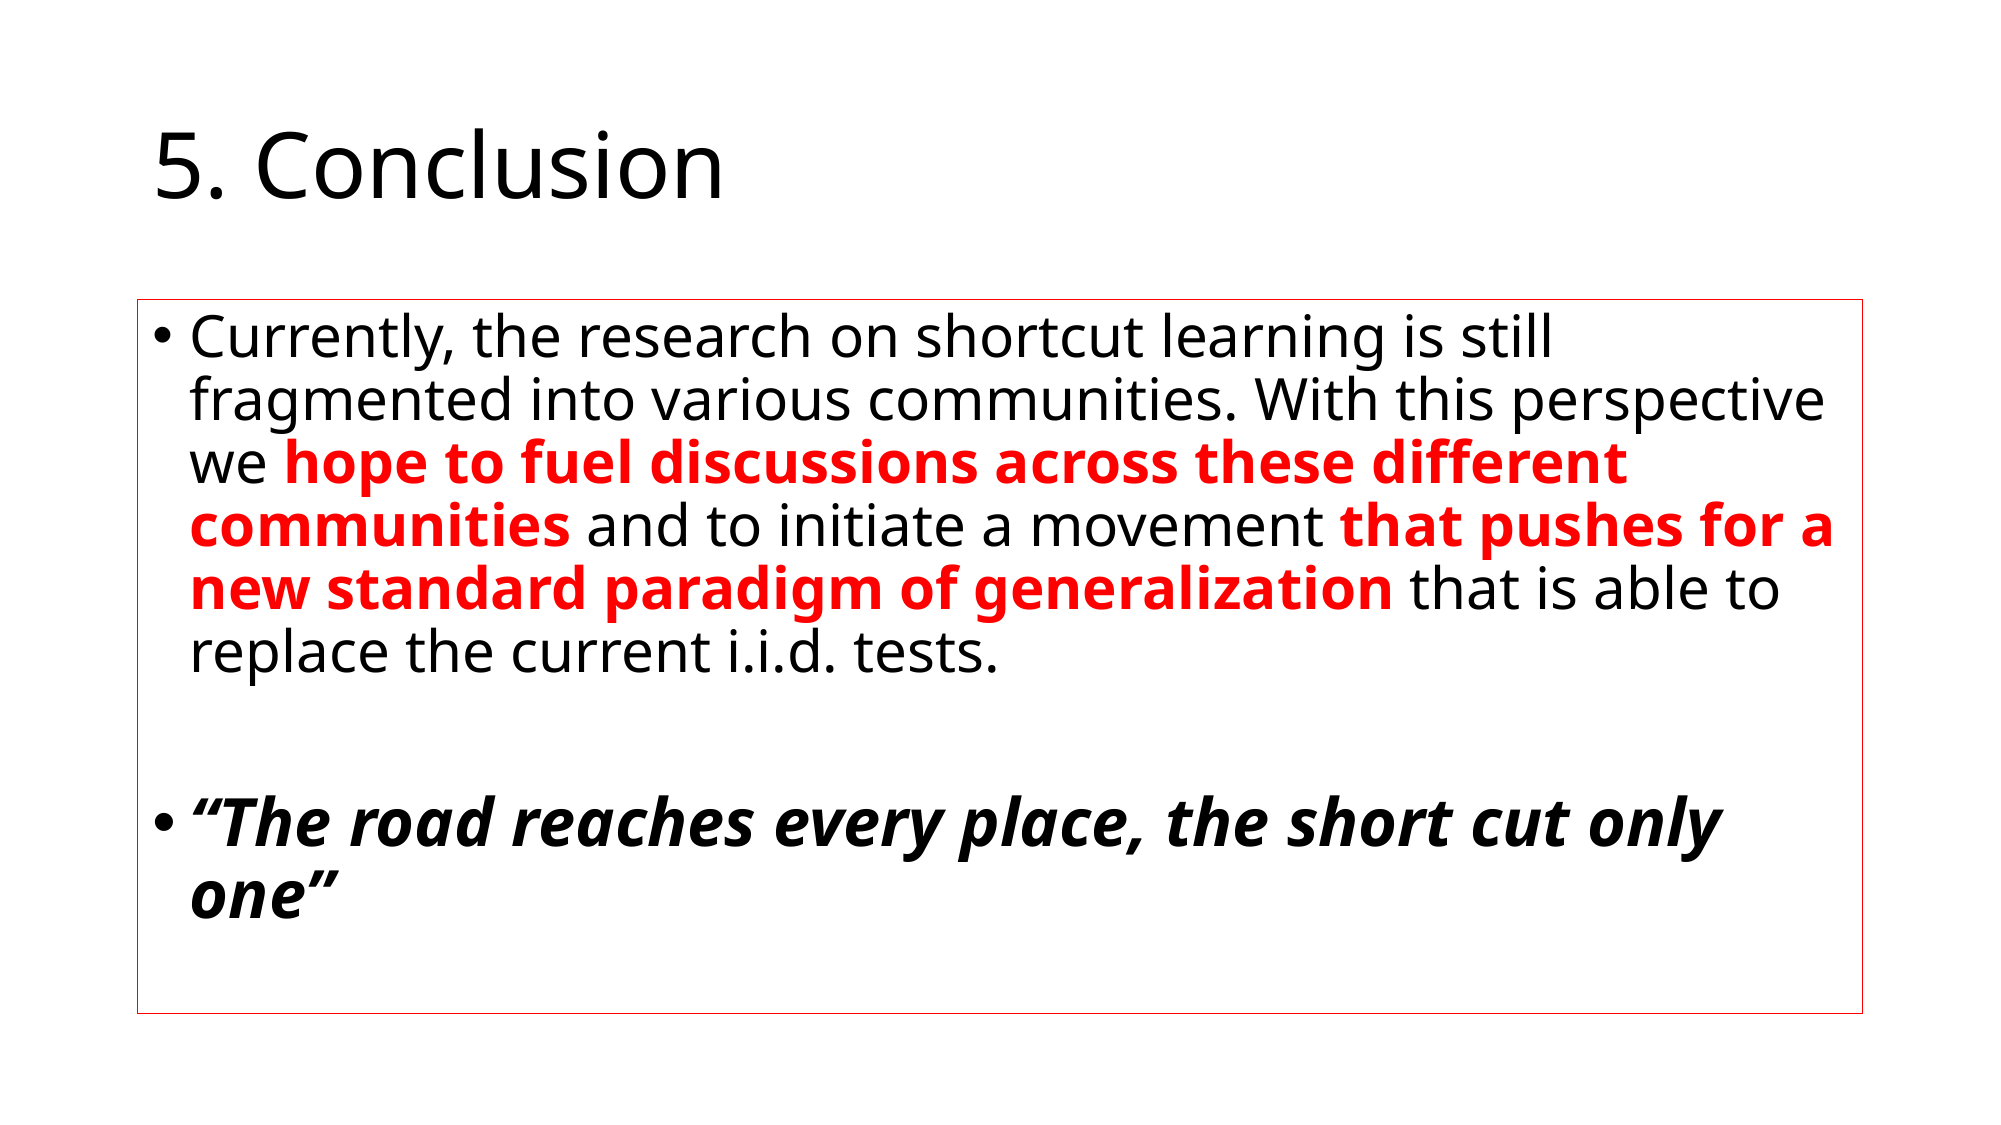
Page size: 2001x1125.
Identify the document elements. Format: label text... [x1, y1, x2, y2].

list Currently, the research on shortcut learning is still fragmented into various communities. With this perspective we hope to fuel discussions across these different communities and to initiate a movement that pushes for a new standard paradigm of generalization that is able to replace the current i.i.d. tests. “The road reaches every place, the short cut only one” [137, 299, 1863, 1014]
title 5. Conclusion [137, 59, 1863, 278]
